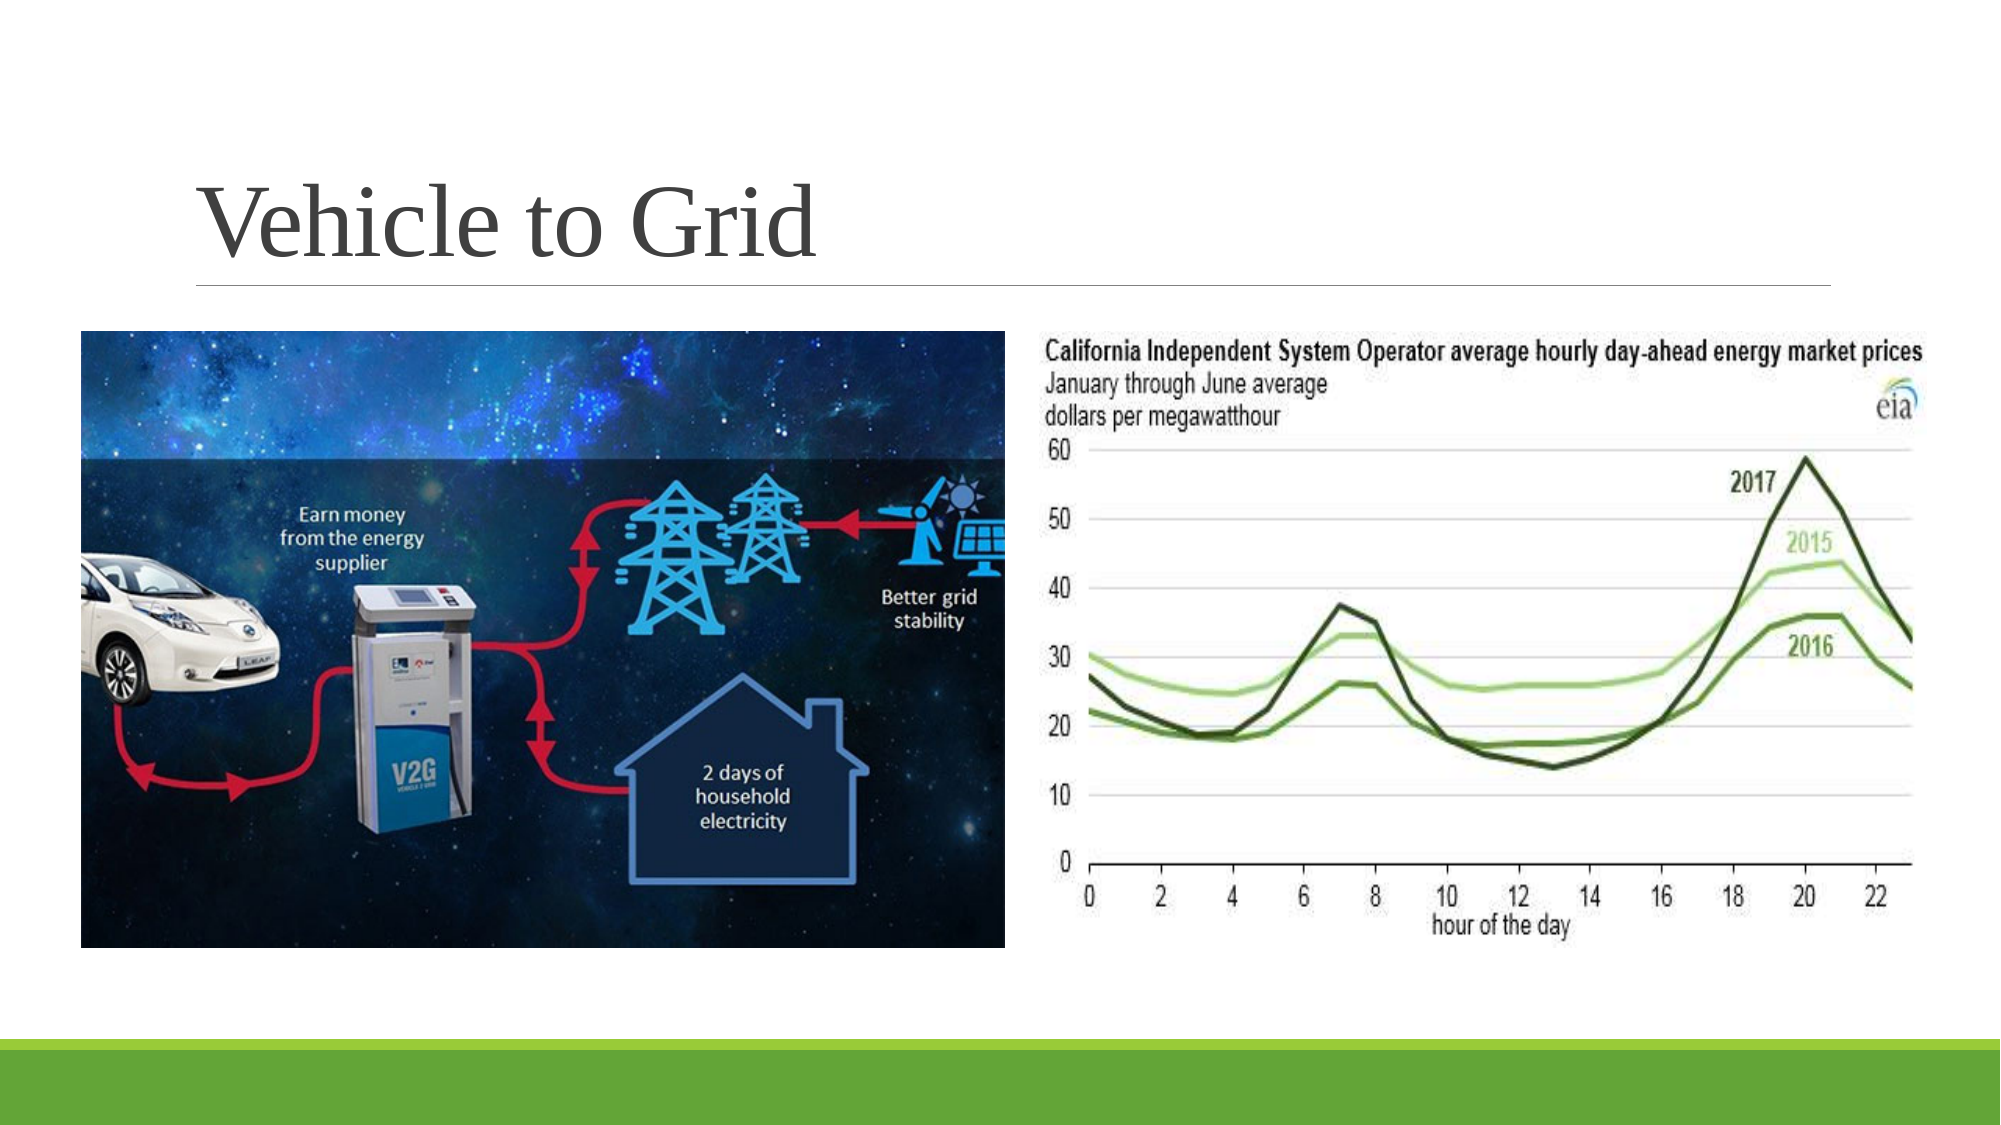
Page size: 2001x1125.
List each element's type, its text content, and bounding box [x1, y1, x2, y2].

picture [80, 330, 1006, 948]
title Vehicle to Grid [180, 47, 1830, 285]
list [1038, 330, 1928, 948]
